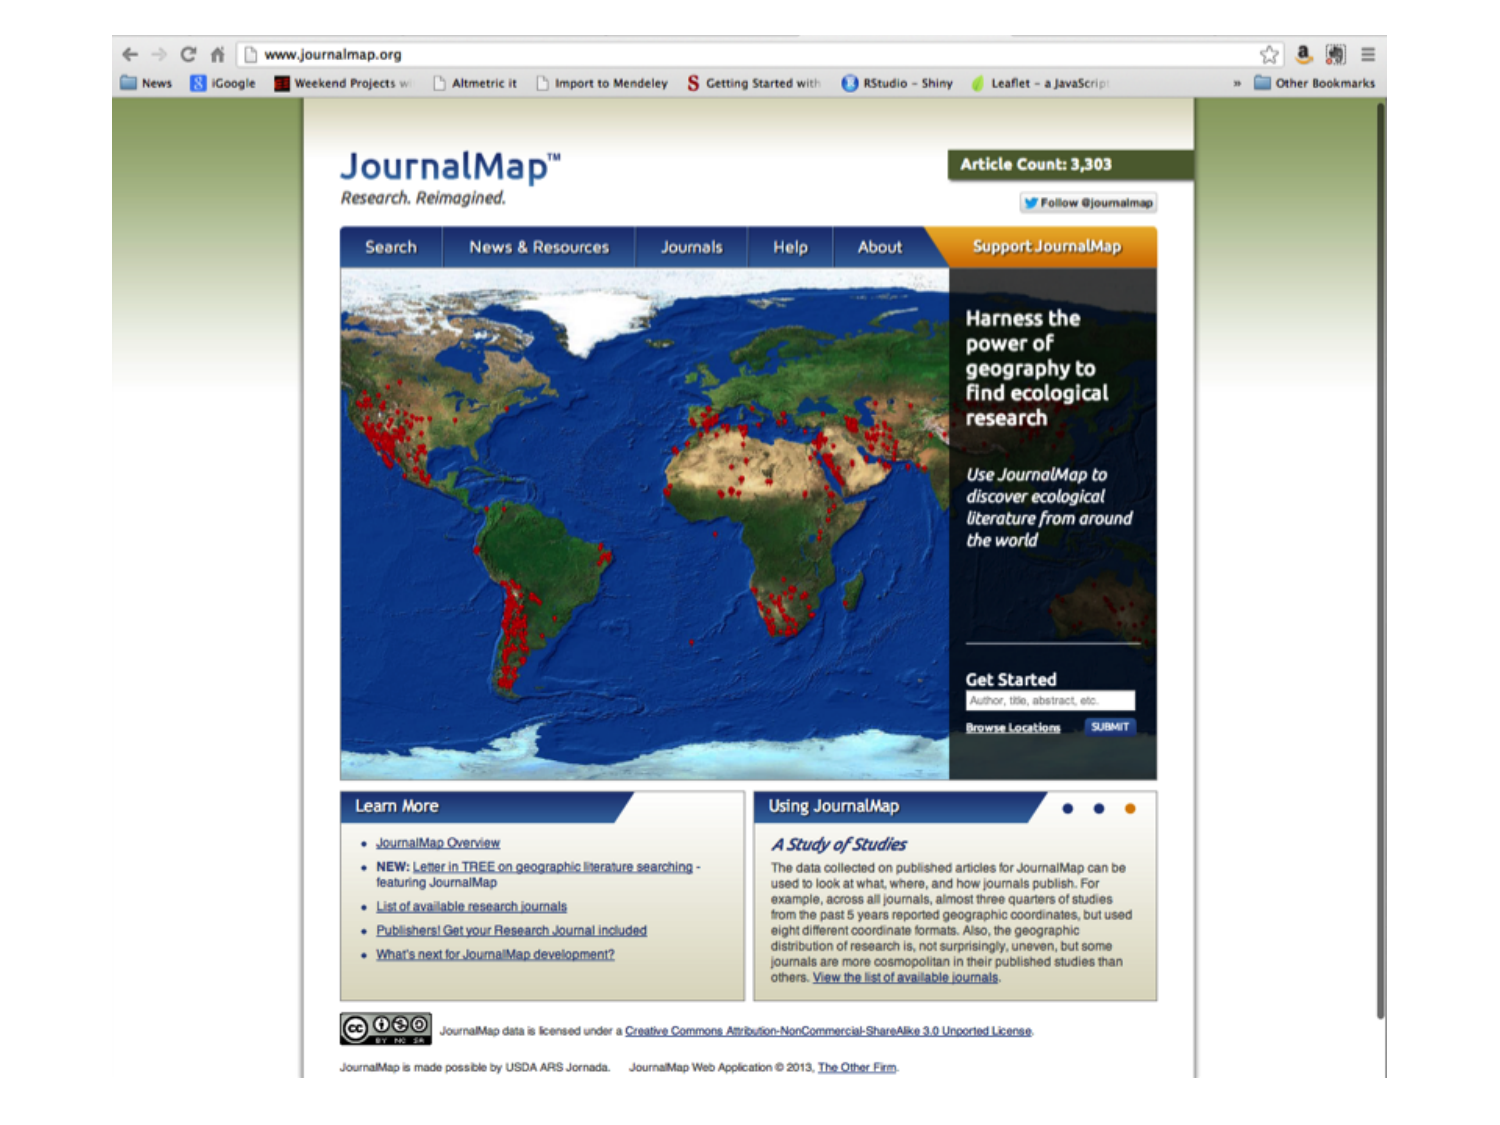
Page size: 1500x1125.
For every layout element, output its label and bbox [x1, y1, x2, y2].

picture [112, 35, 1387, 1078]
